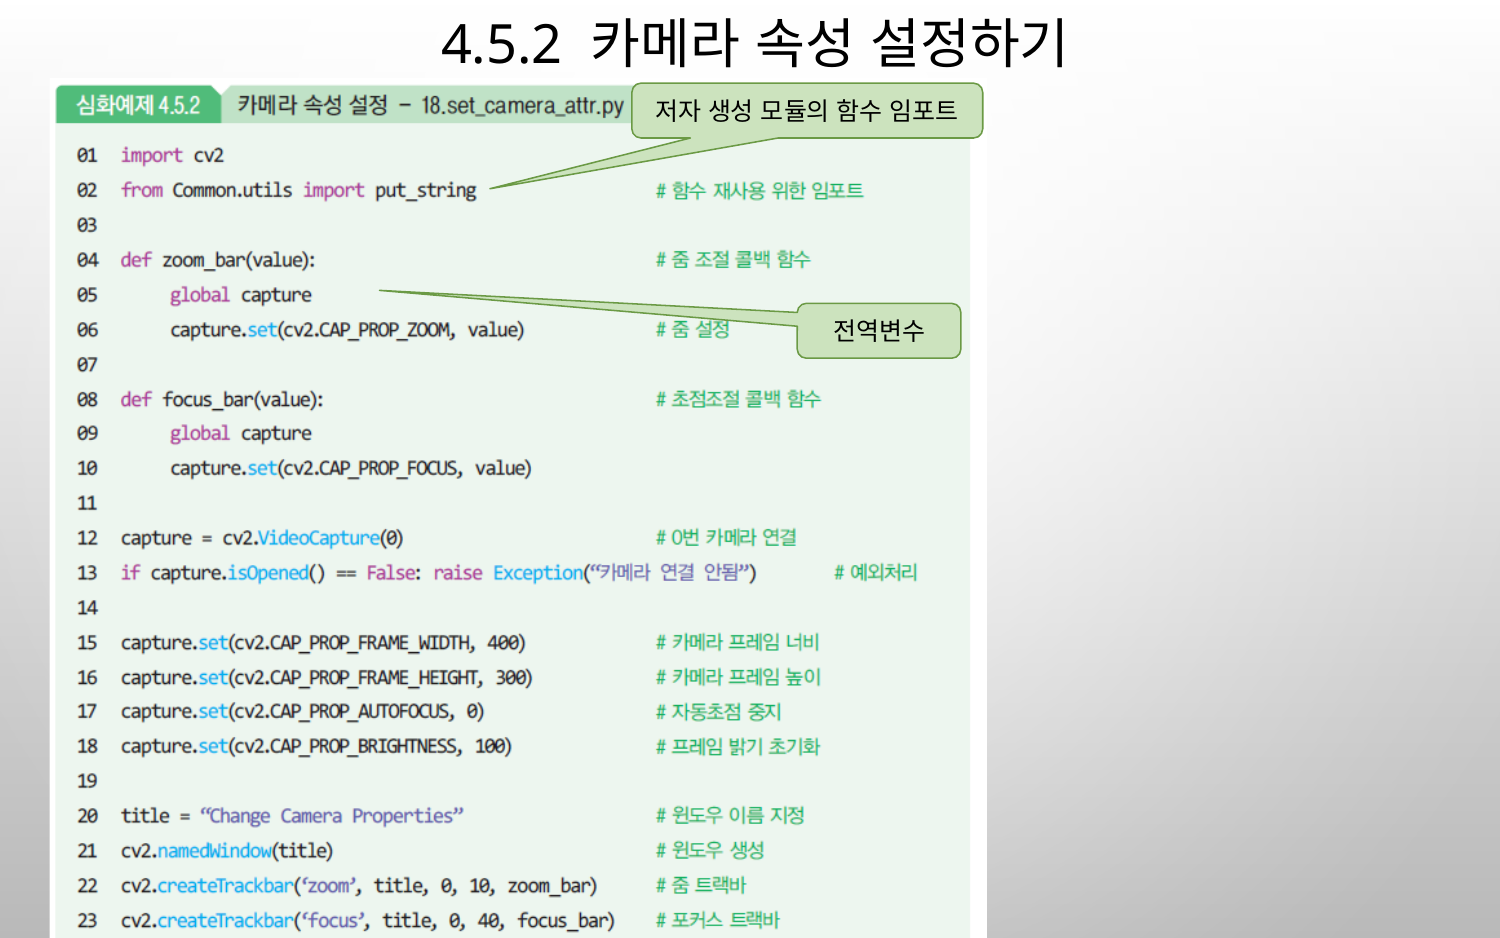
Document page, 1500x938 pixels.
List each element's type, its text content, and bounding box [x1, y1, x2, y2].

picture [0, 0, 1500, 938]
title 4.5.2 카메라 속성 설정하기 [53, 3, 1459, 89]
